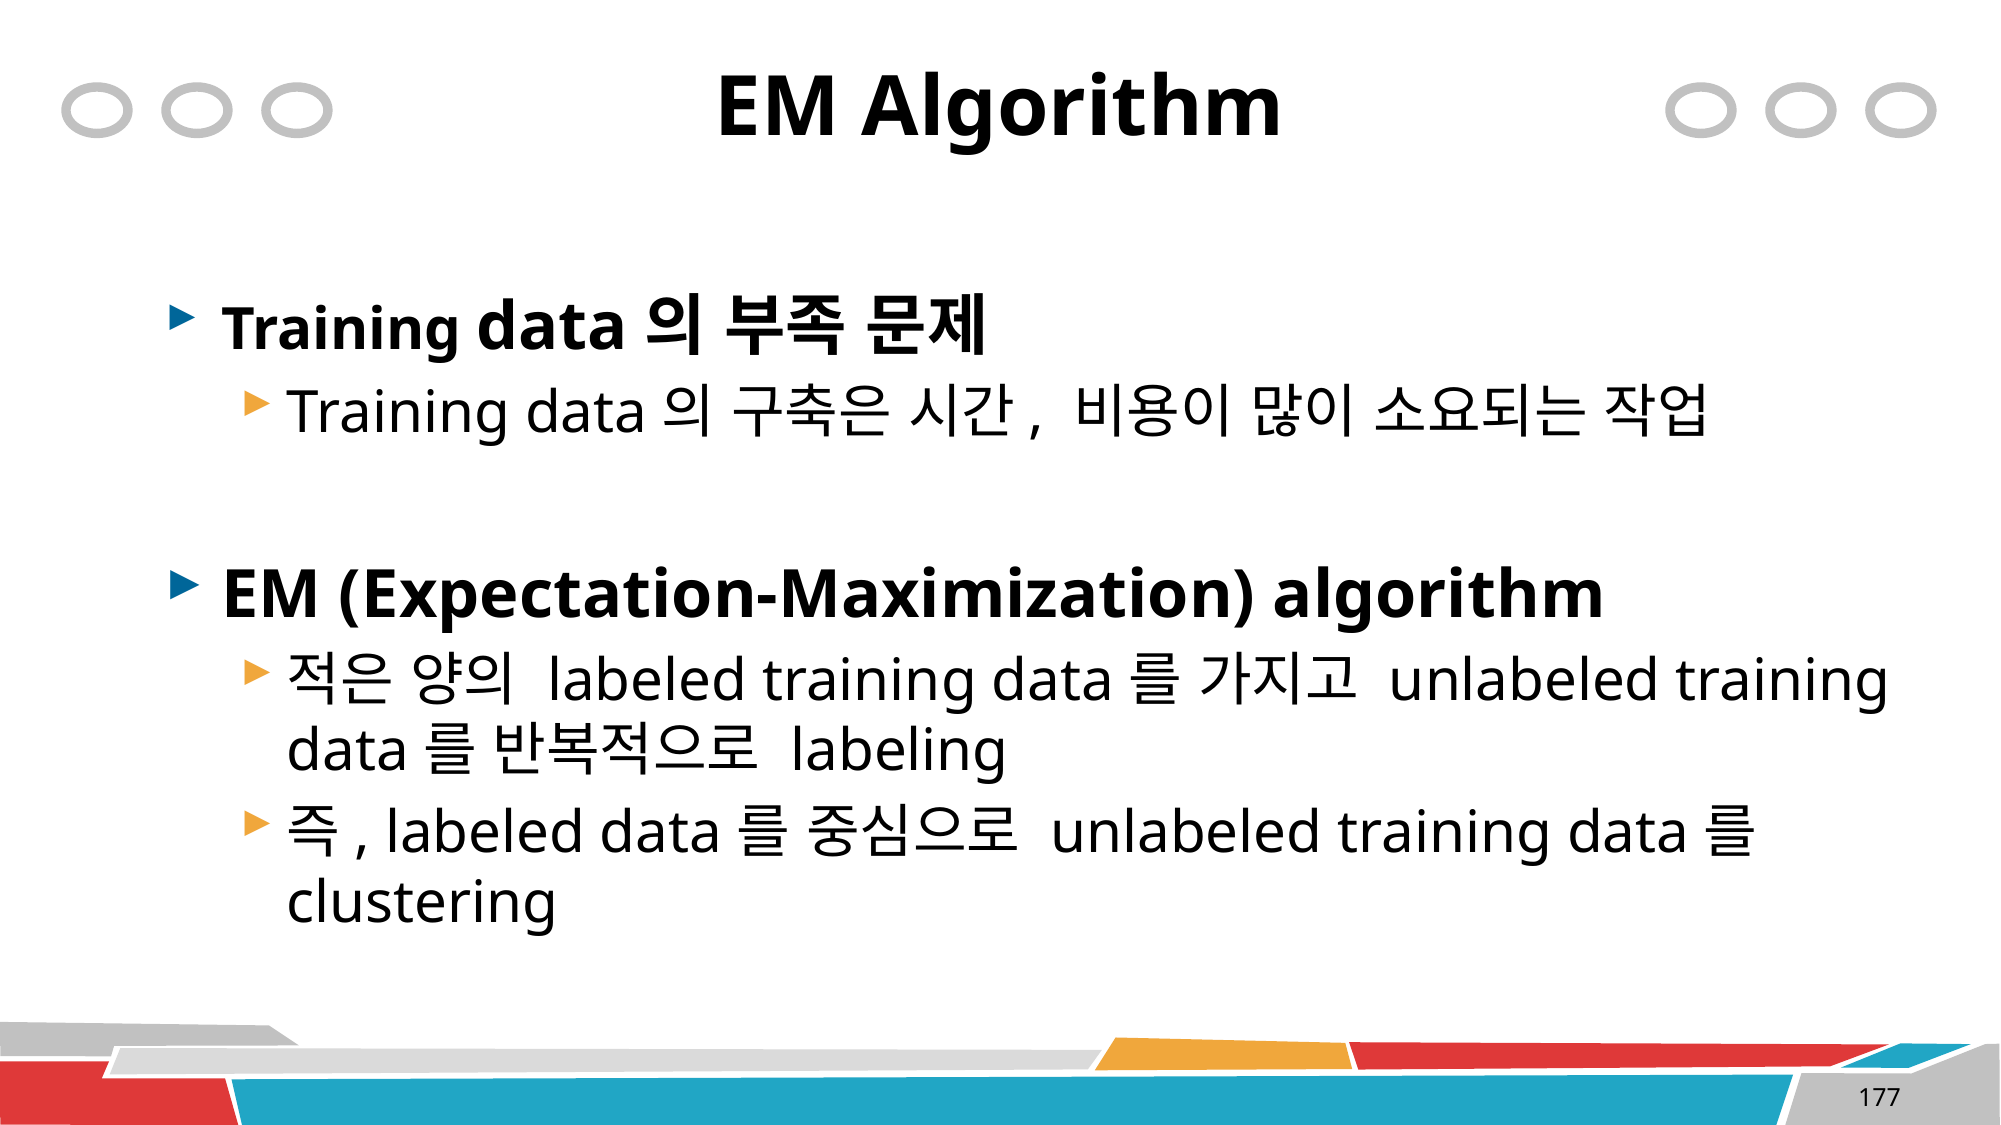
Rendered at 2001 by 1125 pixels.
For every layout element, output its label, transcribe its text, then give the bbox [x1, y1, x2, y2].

title EM Algorithm [350, 18, 1650, 206]
list Training data의 부족 문제 Training data의 구축은 시간, 비용이 많이 소요되는 작업 EM (Expectation-Maximization) algorithm 적은 양의 labeled training data를 가지고 unlabeled training data를 반복적으로 labeling 즉, labeled data를 중심으로 unlabeled training data를 clustering [150, 275, 1934, 1000]
slide_number 177 [1816, 1080, 1916, 1118]
